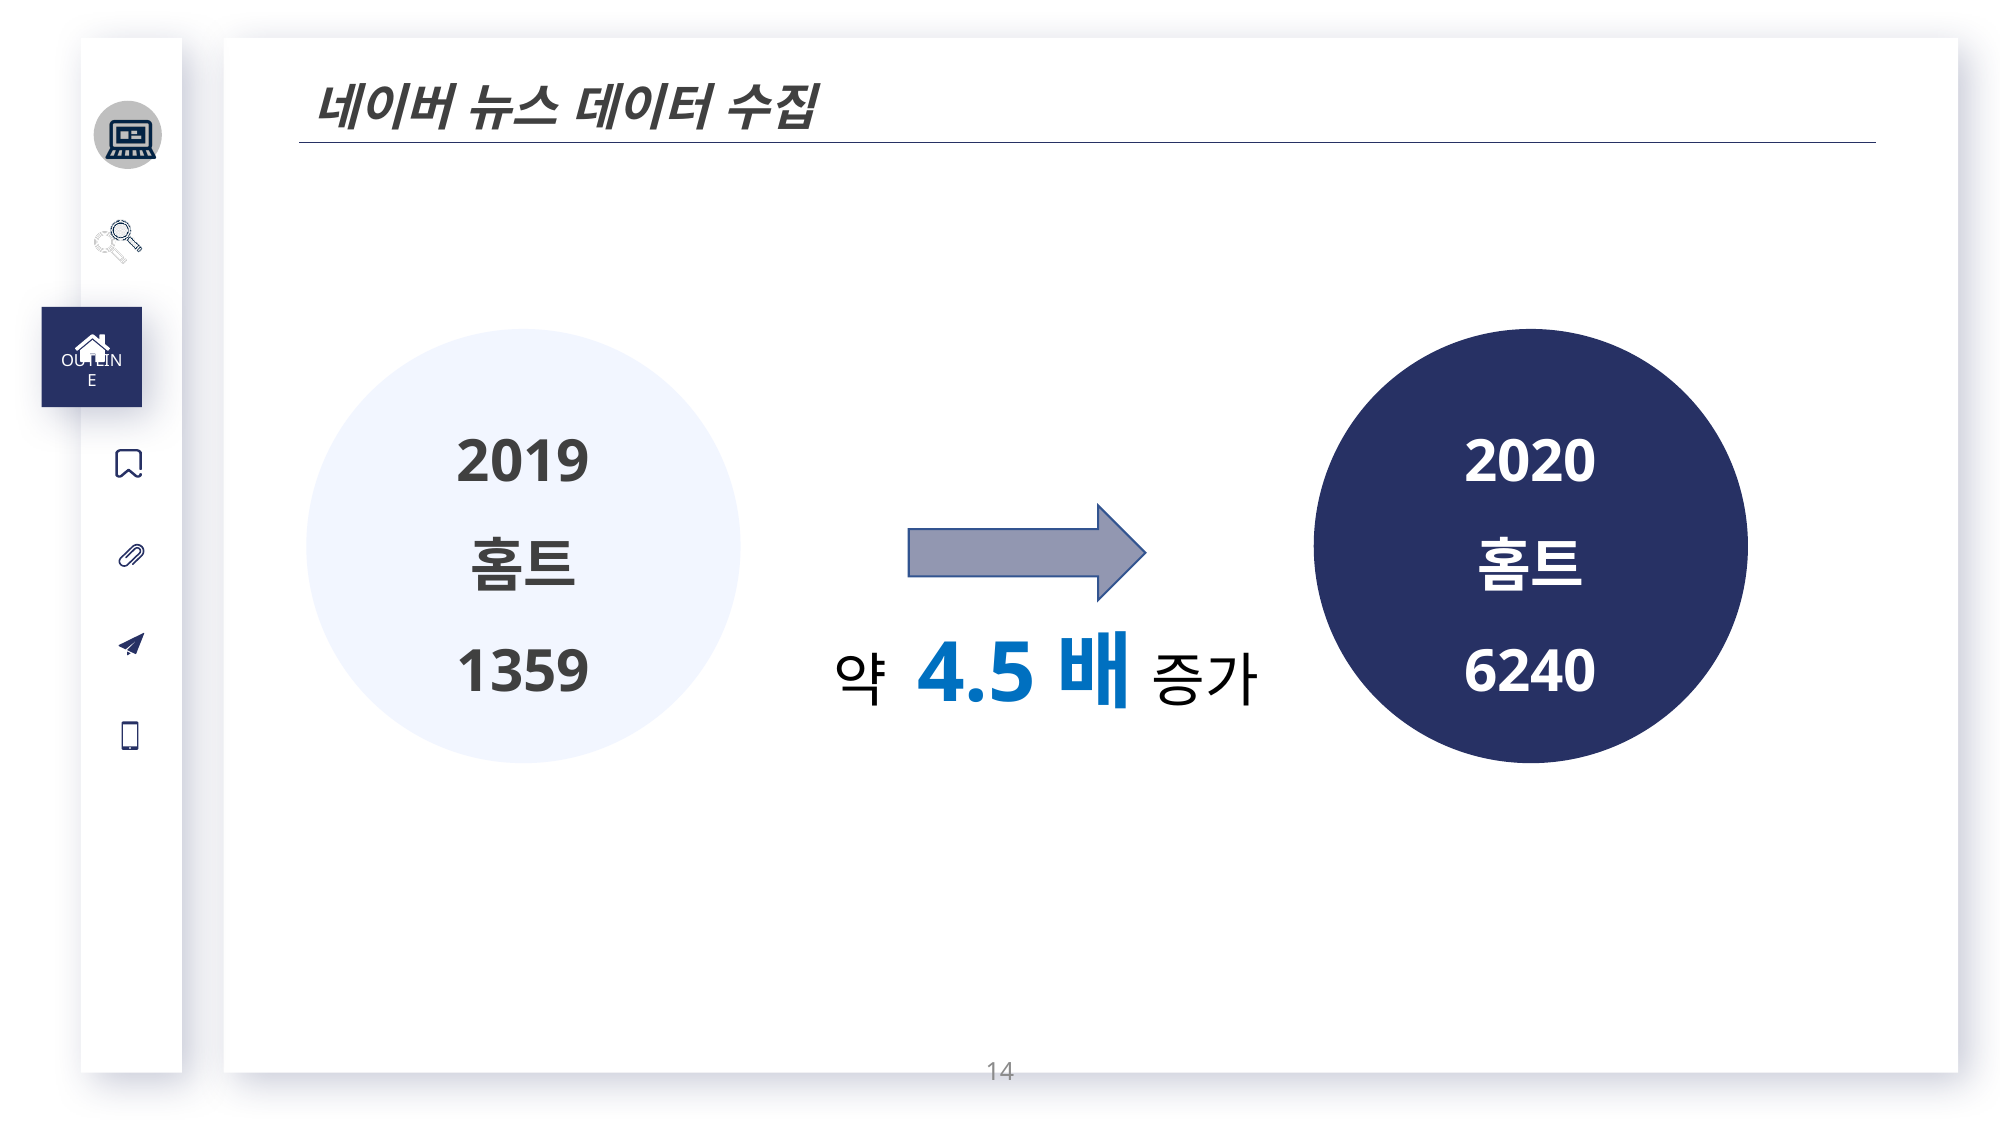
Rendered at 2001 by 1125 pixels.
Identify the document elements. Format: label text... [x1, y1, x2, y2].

text_box 2019 홈트 1359 [305, 327, 742, 765]
text_box [907, 503, 1147, 603]
text_box 2020 홈트 6240 [1312, 327, 1750, 765]
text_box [41, 37, 182, 1073]
text_box 네이버 뉴스 데이터 수집 [223, 37, 1959, 1074]
slide_number 14 [774, 1042, 1225, 1103]
text_box 약 4.5배 증가 [819, 611, 1285, 726]
